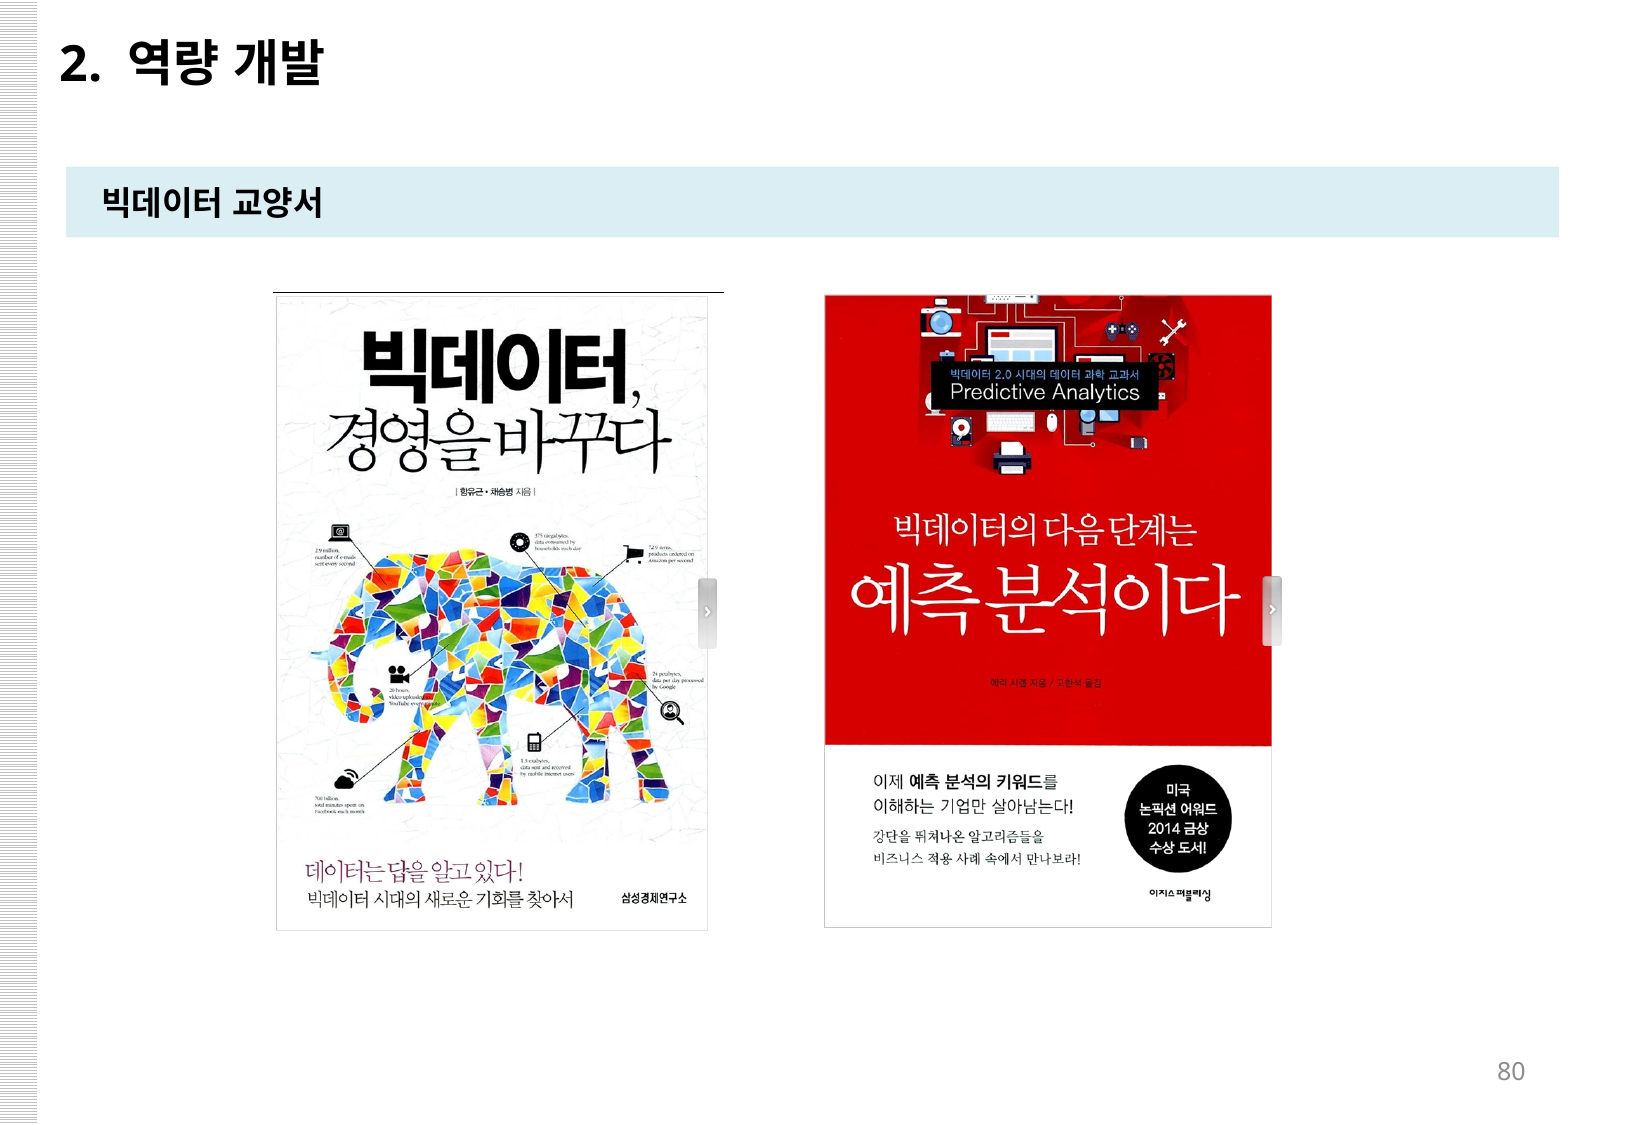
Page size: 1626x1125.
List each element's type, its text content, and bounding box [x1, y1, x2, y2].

text_box 빅데이터 교양서 [65, 166, 1560, 238]
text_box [273, 292, 1295, 931]
text_box 2. 역량 개발 [44, 23, 1508, 114]
